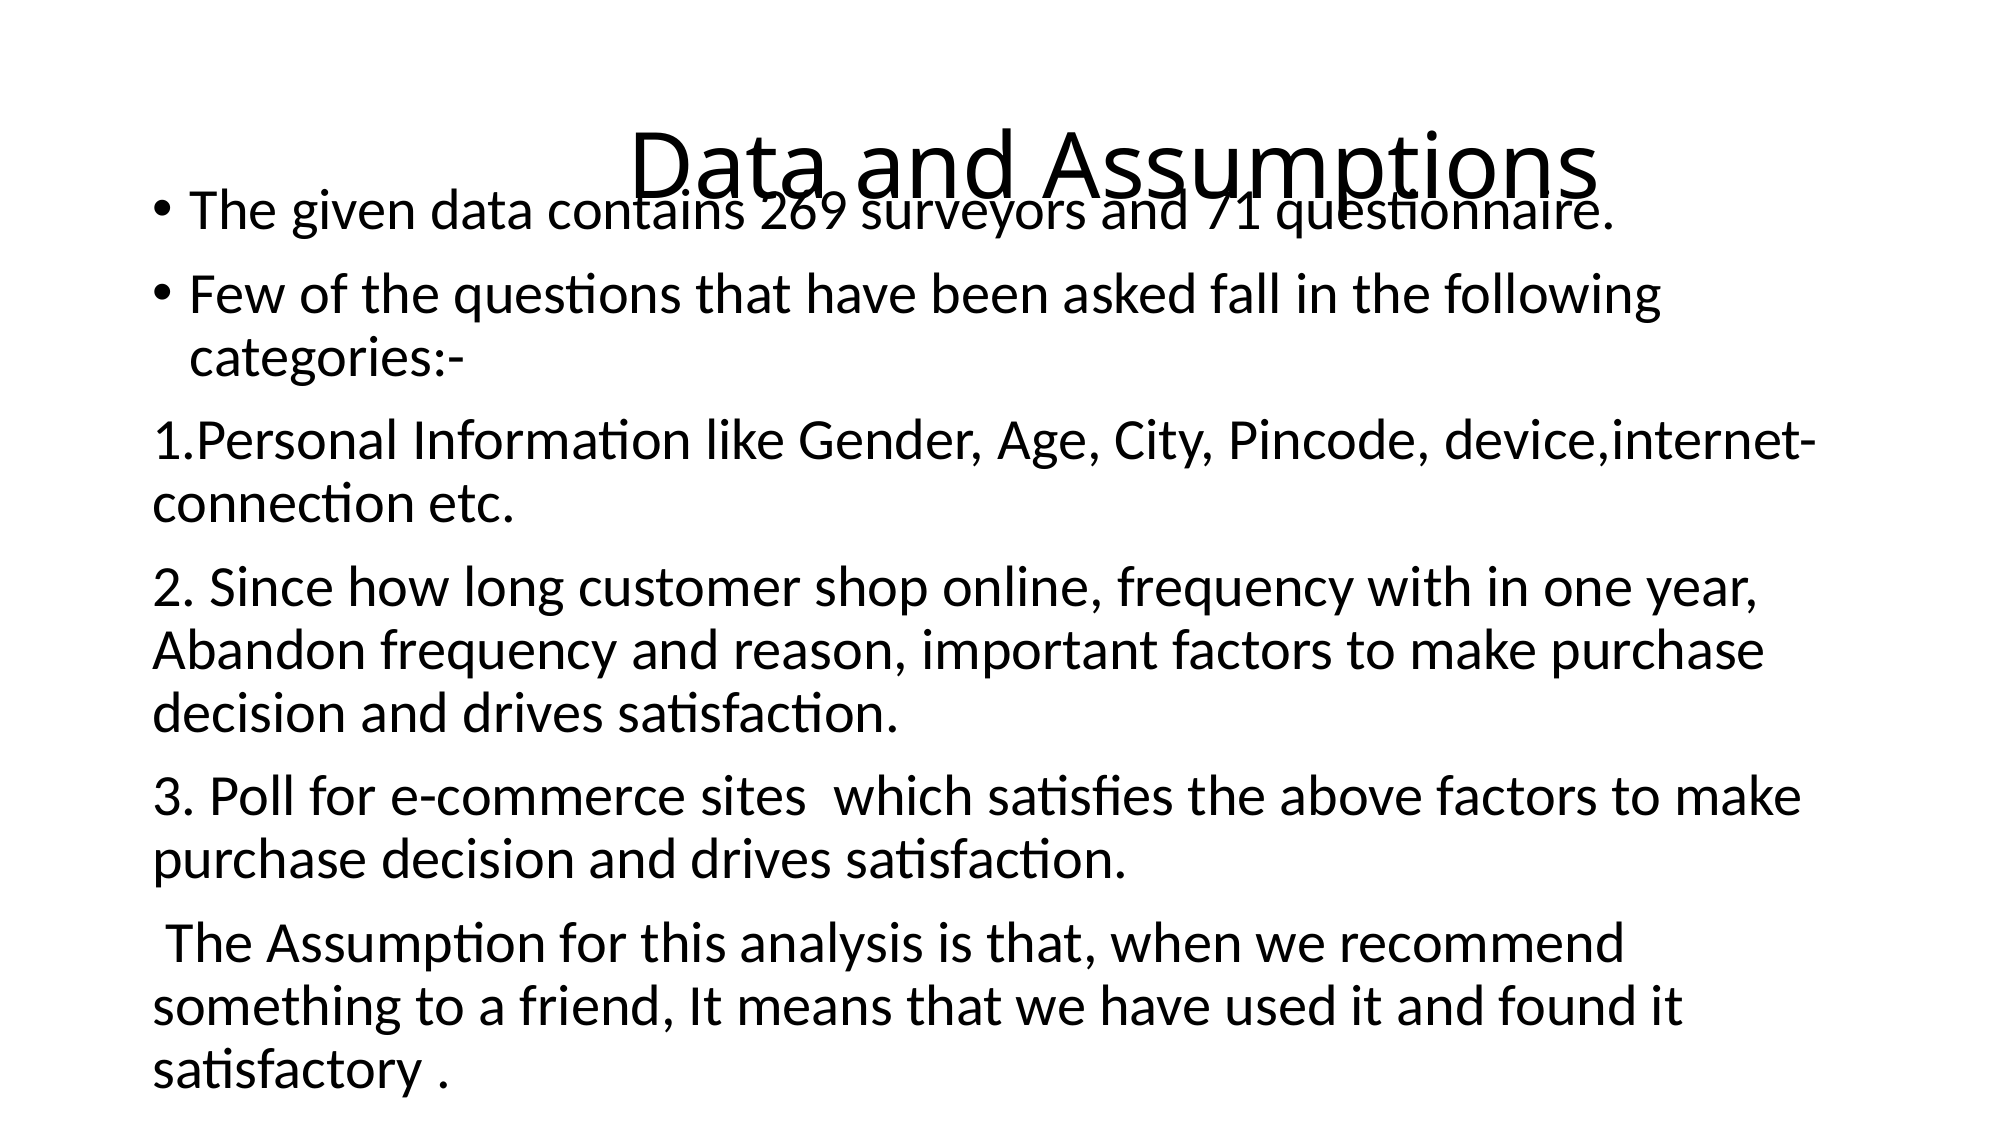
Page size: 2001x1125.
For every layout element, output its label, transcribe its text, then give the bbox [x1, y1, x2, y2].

title Data and Assumptions [137, 59, 1863, 172]
list The given data contains 269 surveyors and 71 questionnaire. Few of the questions that have been asked fall in the following categories:- 1.Personal Information like Gender, Age, City, Pincode, device,internet-connection etc. 2. Since how long customer shop online, frequency with in one year, Abandon frequency and reason, important factors to make purchase decision and drives satisfaction. 3. Poll for e-commerce sites which satisfies the above factors to make purchase decision and drives satisfaction. The Assumption for this analysis is that, when we recommend something to a friend, It means that we have used it and found it satisfactory . [137, 172, 1863, 1114]
